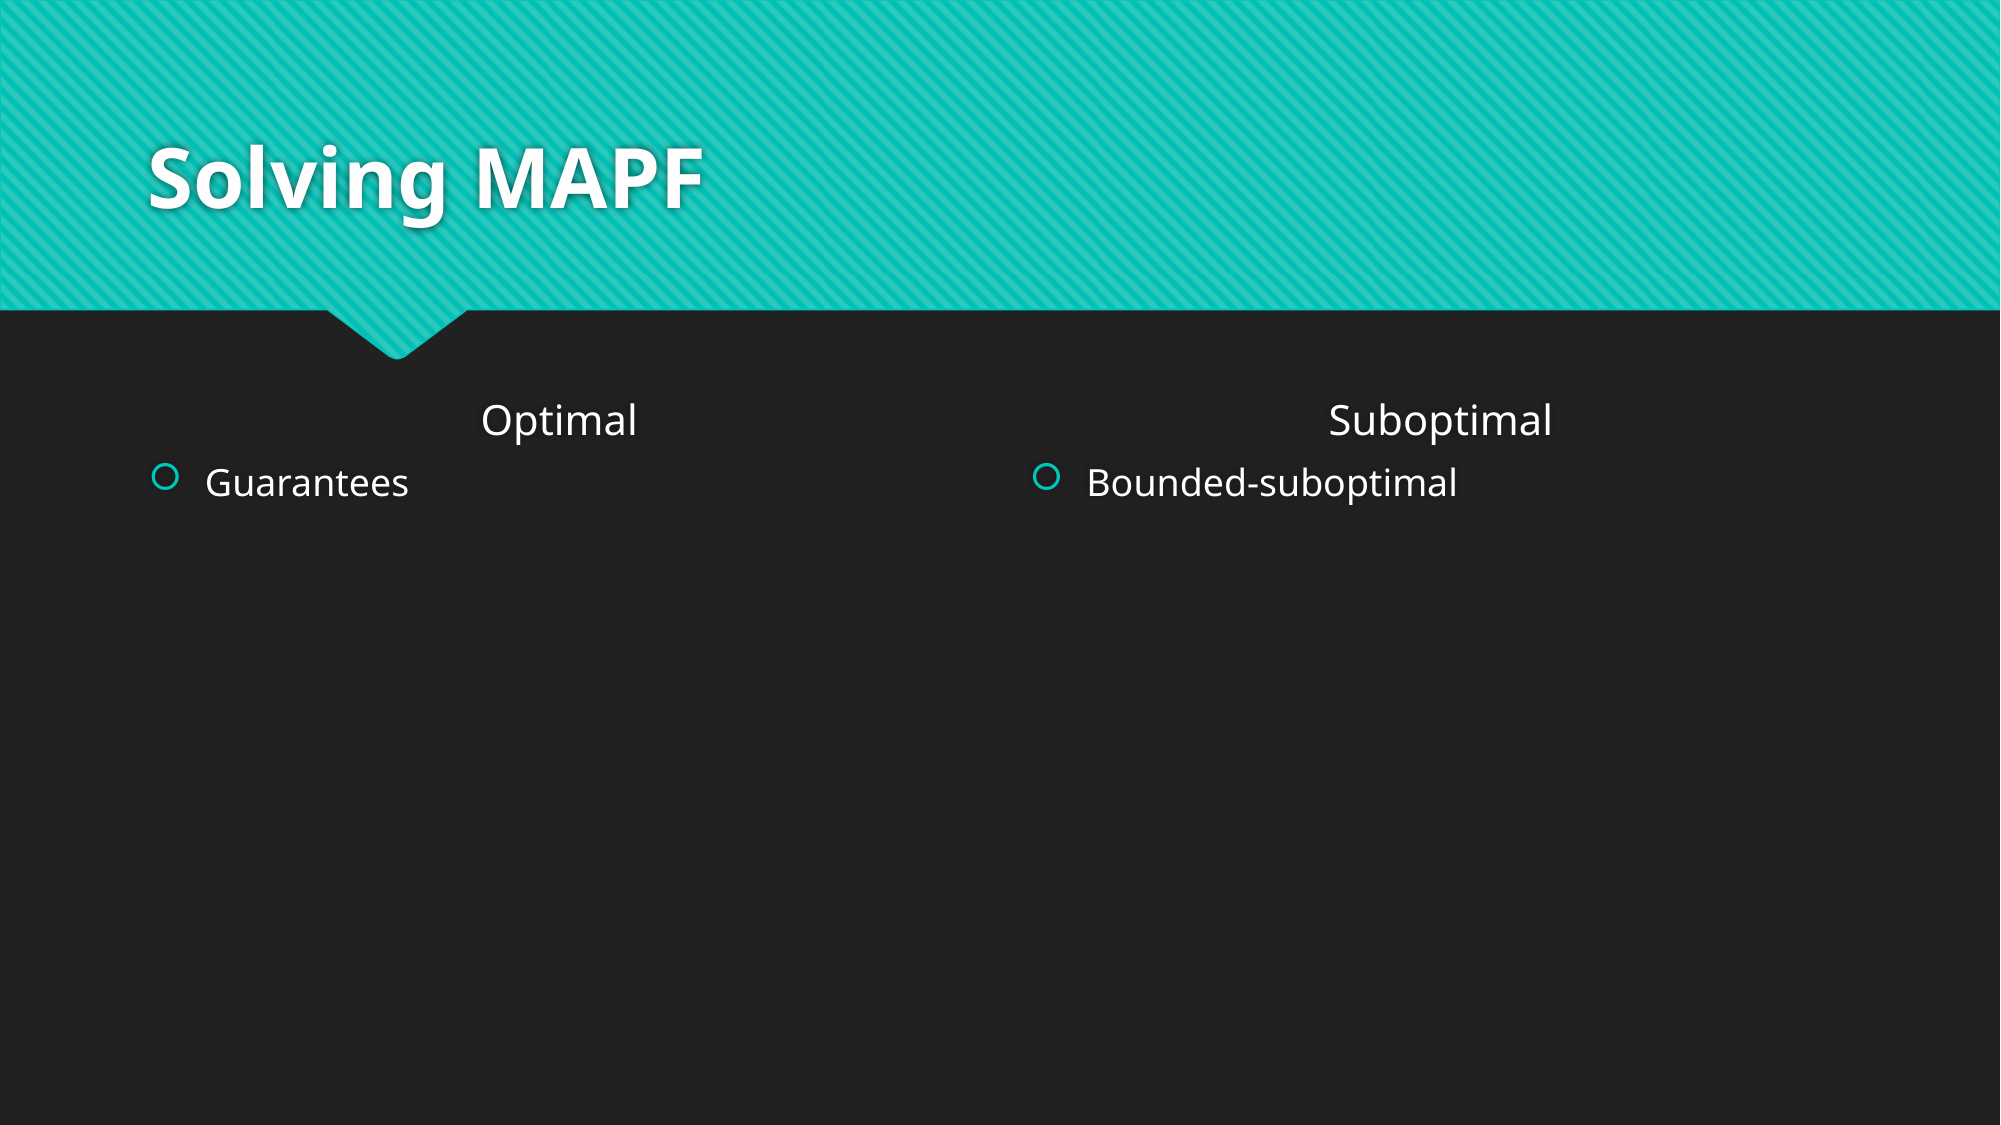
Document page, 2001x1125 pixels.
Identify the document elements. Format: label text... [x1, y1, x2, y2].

list Optimal [133, 356, 985, 445]
list Bounded-suboptimal [1014, 451, 1868, 962]
list Guarantees [133, 451, 985, 962]
list Suboptimal [1014, 356, 1868, 445]
title Solving MAPF [132, 73, 1868, 233]
